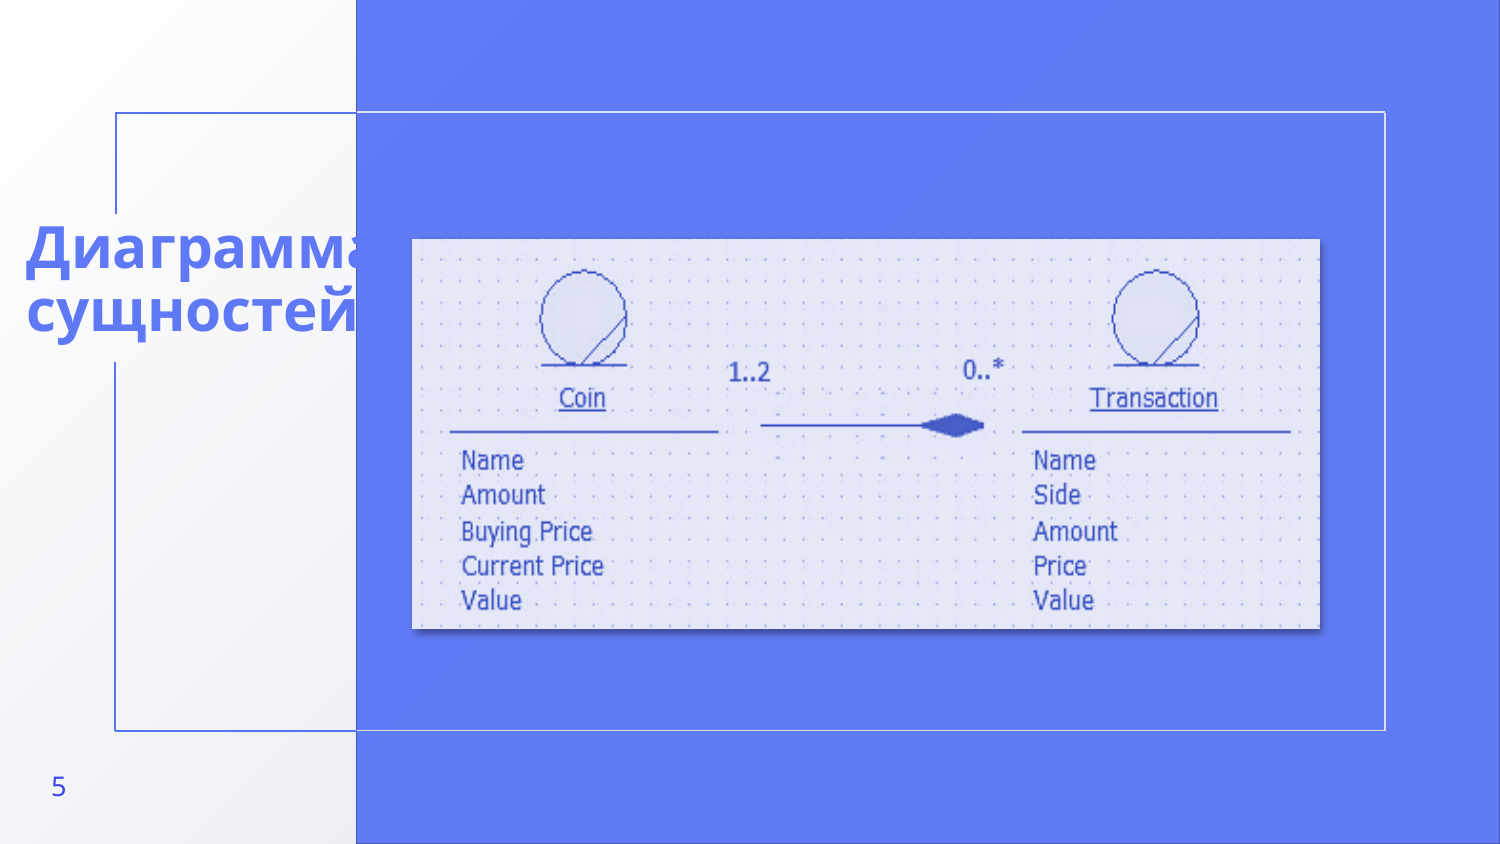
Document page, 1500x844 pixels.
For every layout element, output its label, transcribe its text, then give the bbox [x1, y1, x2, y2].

title Диаграмма сущностей [26, 199, 634, 363]
picture [411, 238, 1321, 630]
text_box [354, 0, 1500, 844]
slide_number 5 [2, 731, 116, 844]
